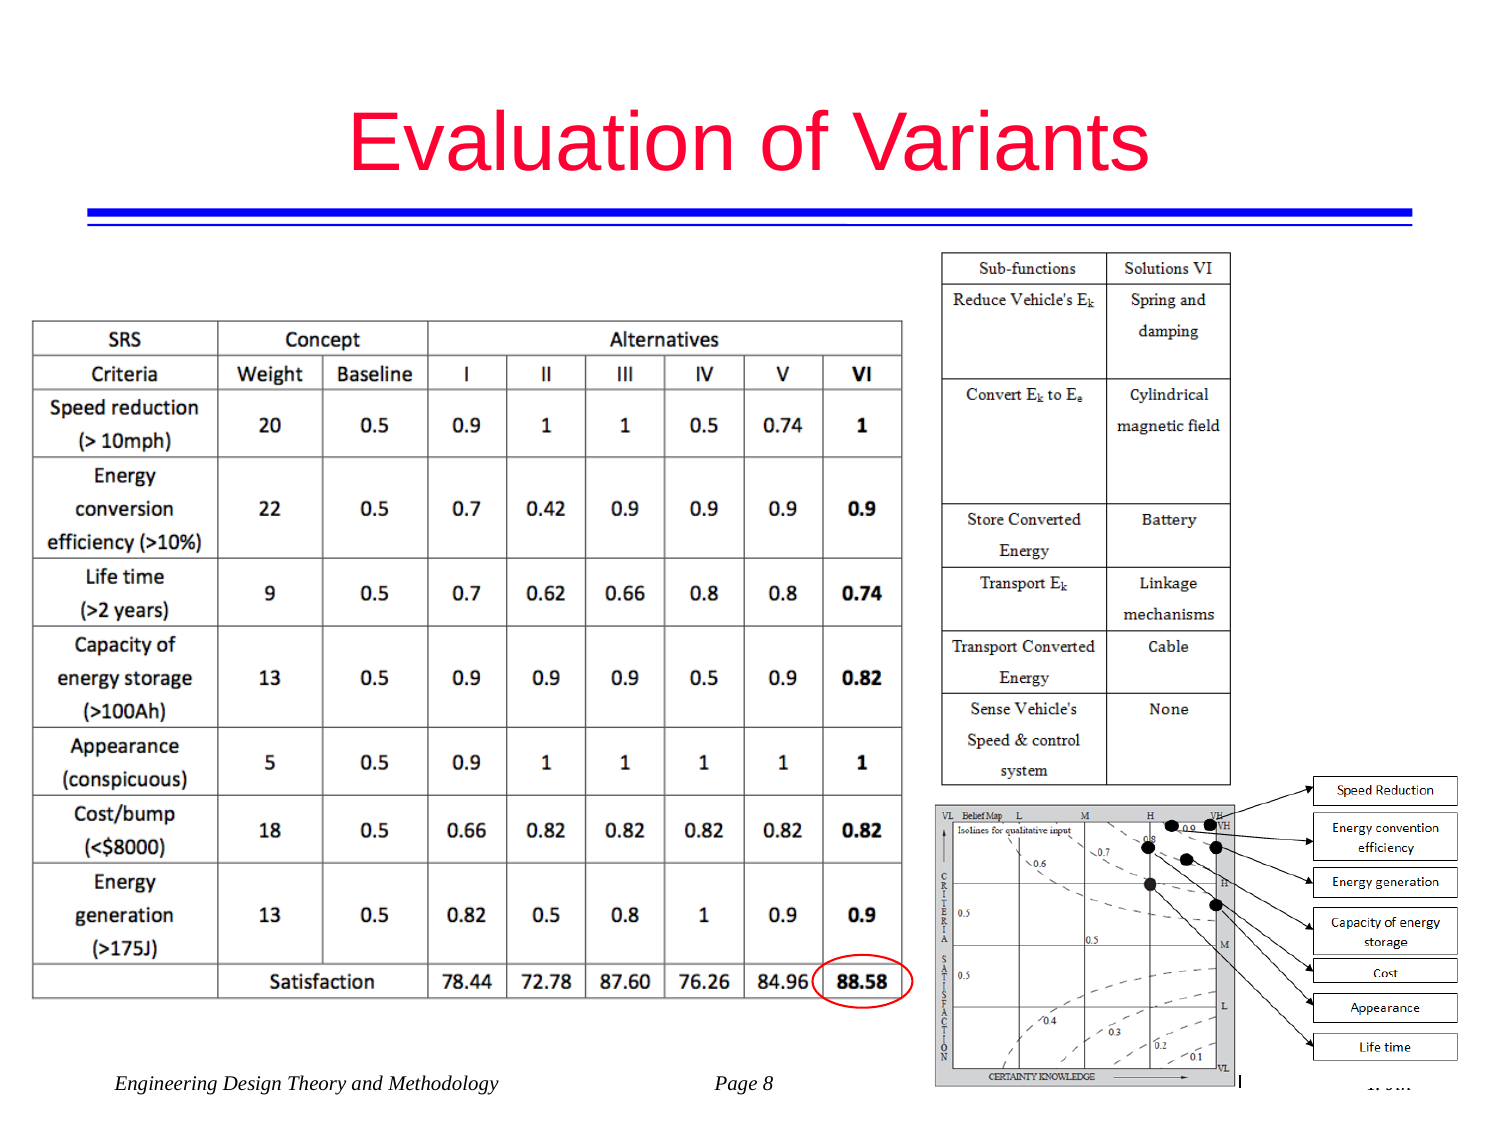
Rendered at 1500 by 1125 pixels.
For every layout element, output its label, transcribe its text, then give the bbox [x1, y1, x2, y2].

title Evaluation of Variants [87, 62, 1413, 213]
picture [24, 317, 913, 1008]
picture [924, 237, 1463, 1088]
